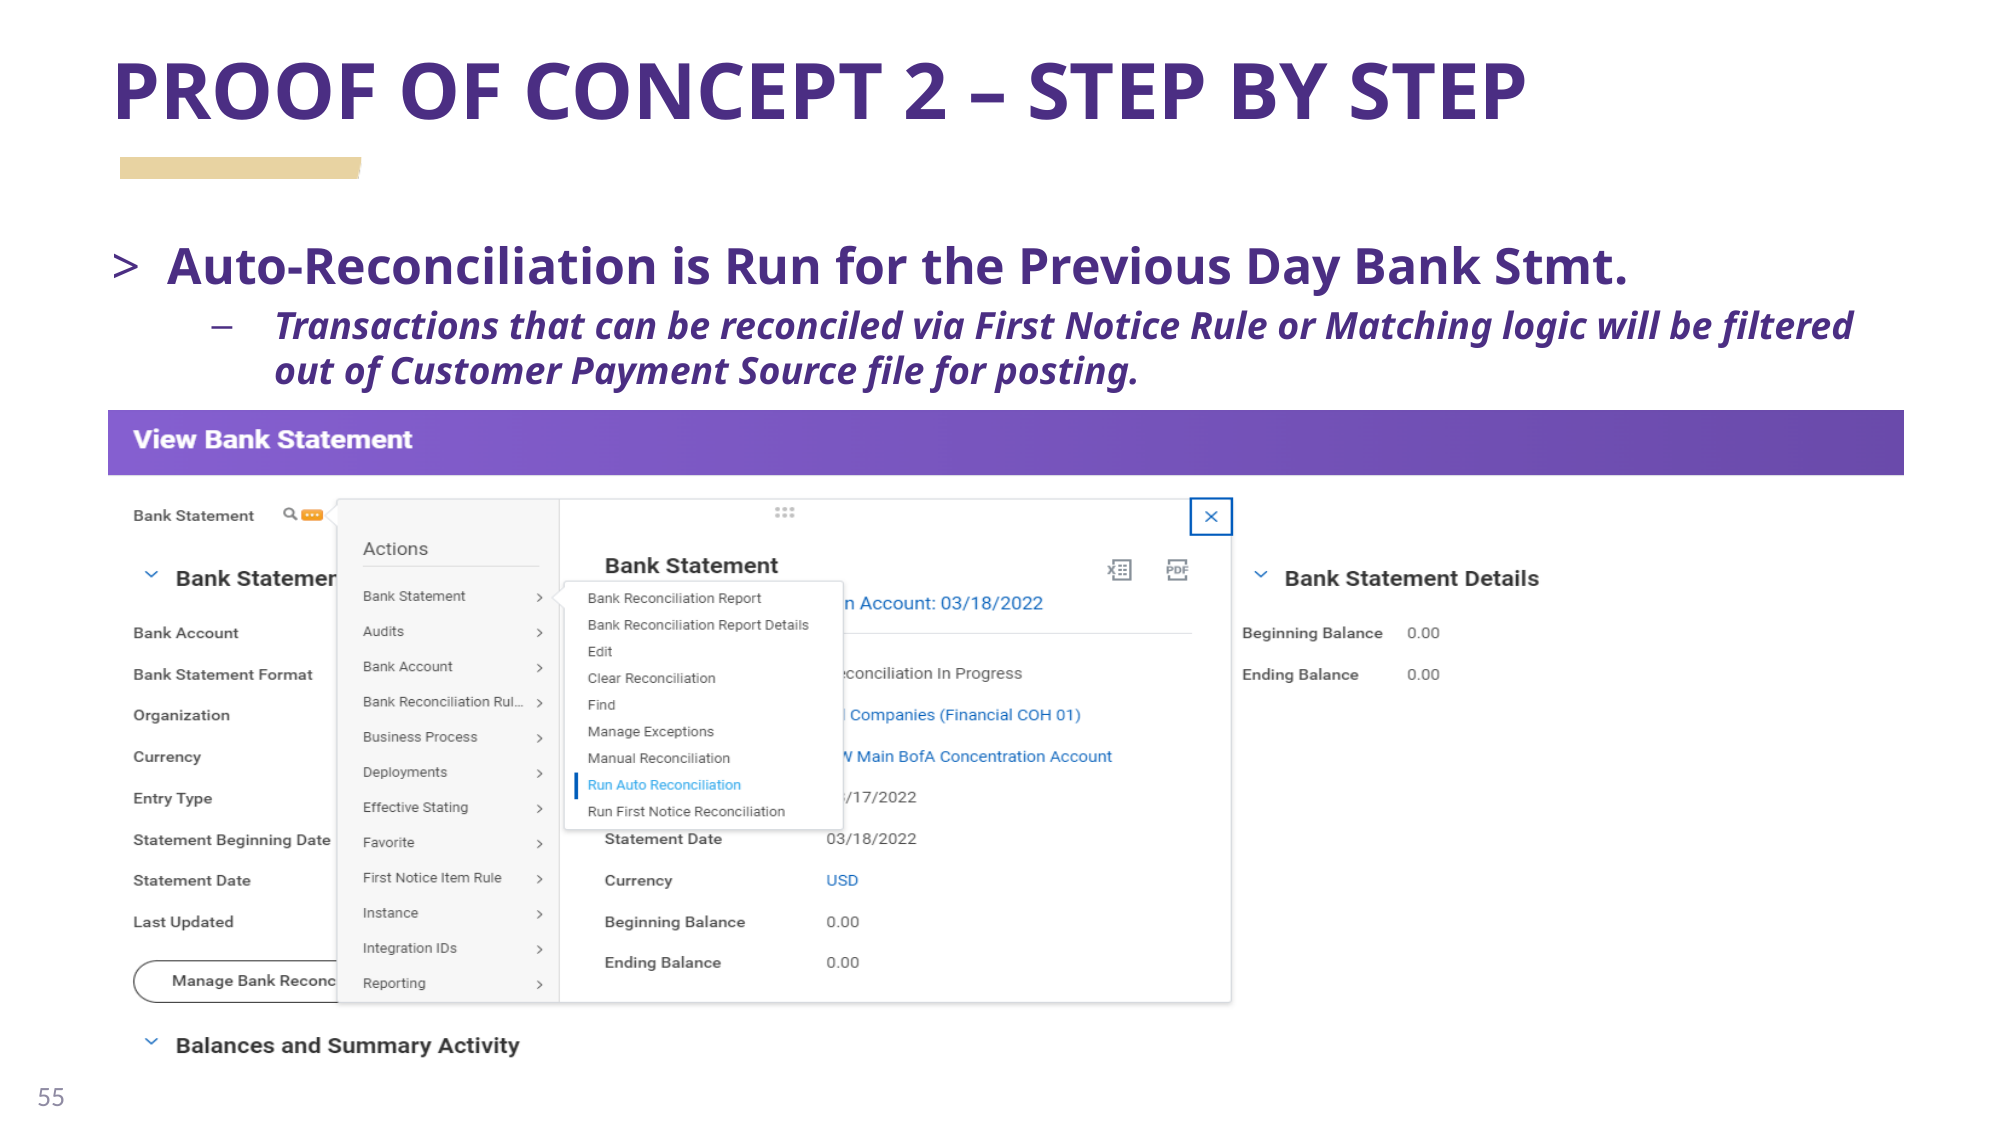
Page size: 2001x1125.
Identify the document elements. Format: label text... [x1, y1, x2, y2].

picture [108, 410, 1904, 1116]
list Auto-Reconciliation is Run for the Previous Day Bank Stmt. Transactions that can be reconciled via First Notice Rule or Matching logic will be filtered out of Customer Payment Source file for posting. [96, 227, 1887, 972]
title Proof of concept 2 – step by step [96, 41, 1885, 136]
